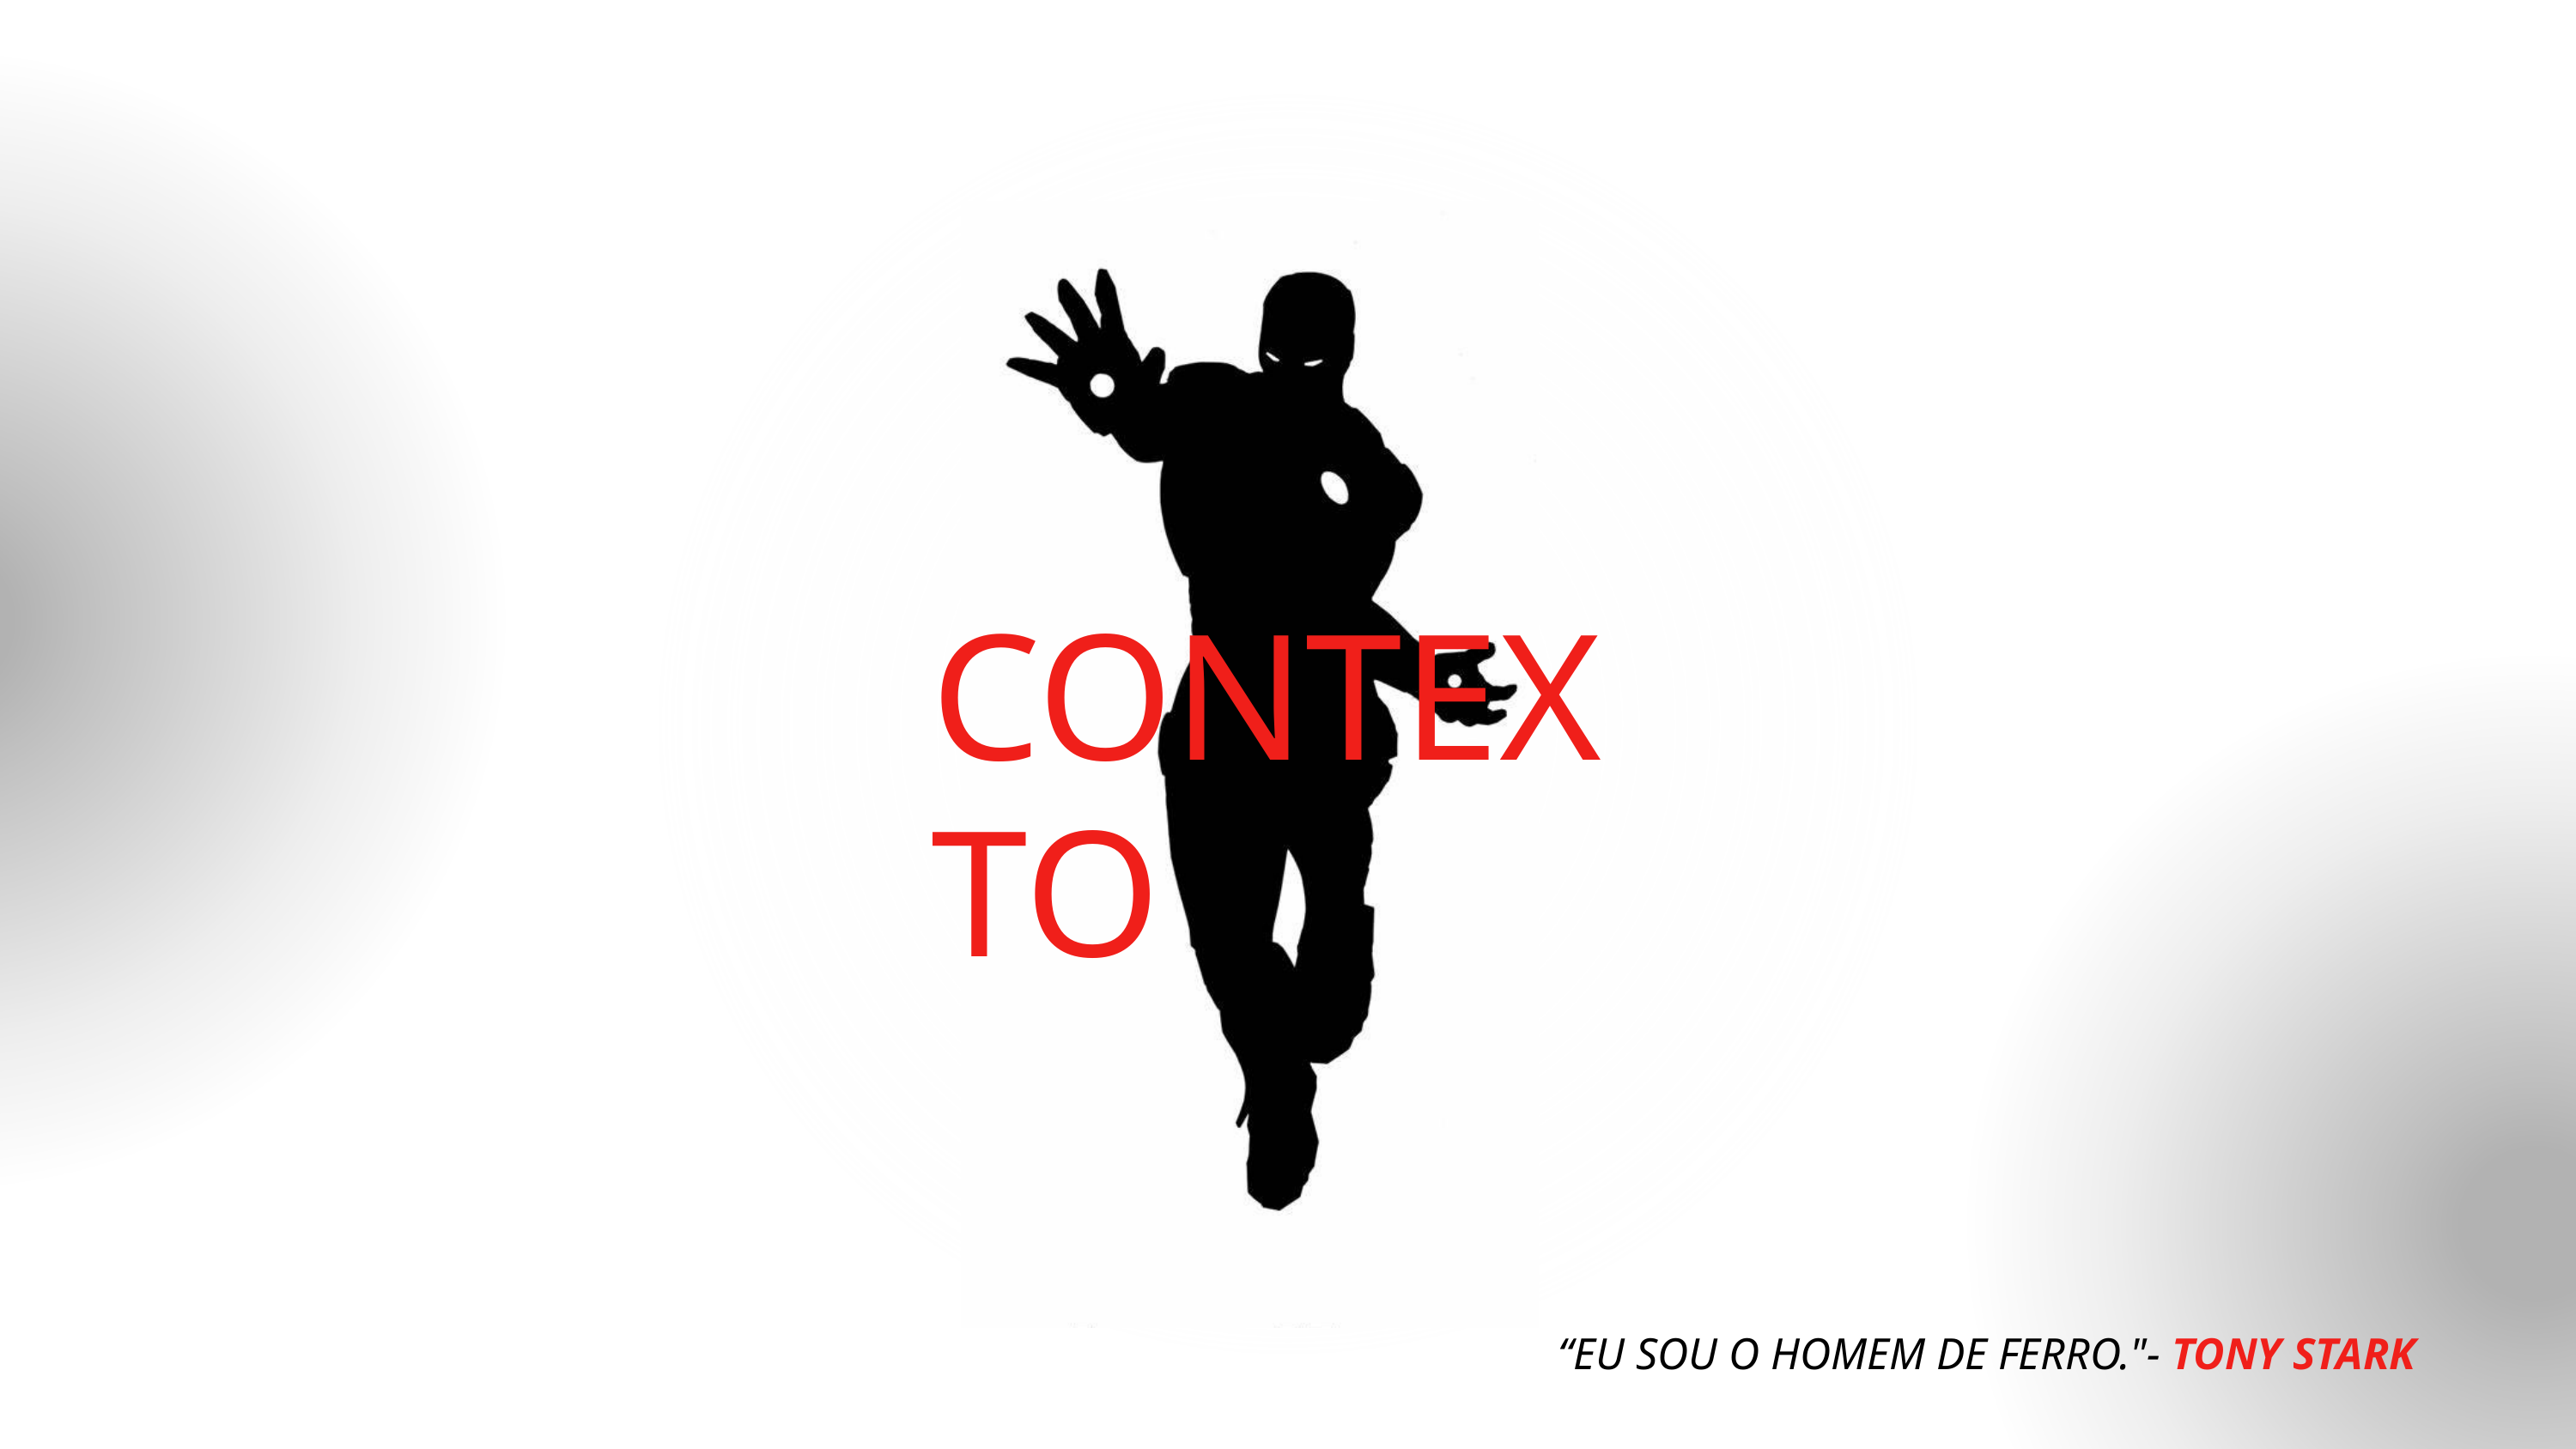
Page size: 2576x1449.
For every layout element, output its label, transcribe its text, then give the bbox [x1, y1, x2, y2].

text_box “EU SOU O HOMEM DE FERRO."- TONY STARK [1208, 1318, 2416, 1379]
text_box [1963, 652, 2576, 1449]
text_box CONTEXTO [931, 597, 1645, 991]
text_box [640, 76, 1936, 1373]
text_box [961, 991, 1539, 1328]
text_box [0, 48, 509, 1192]
text_box [961, 201, 1539, 597]
